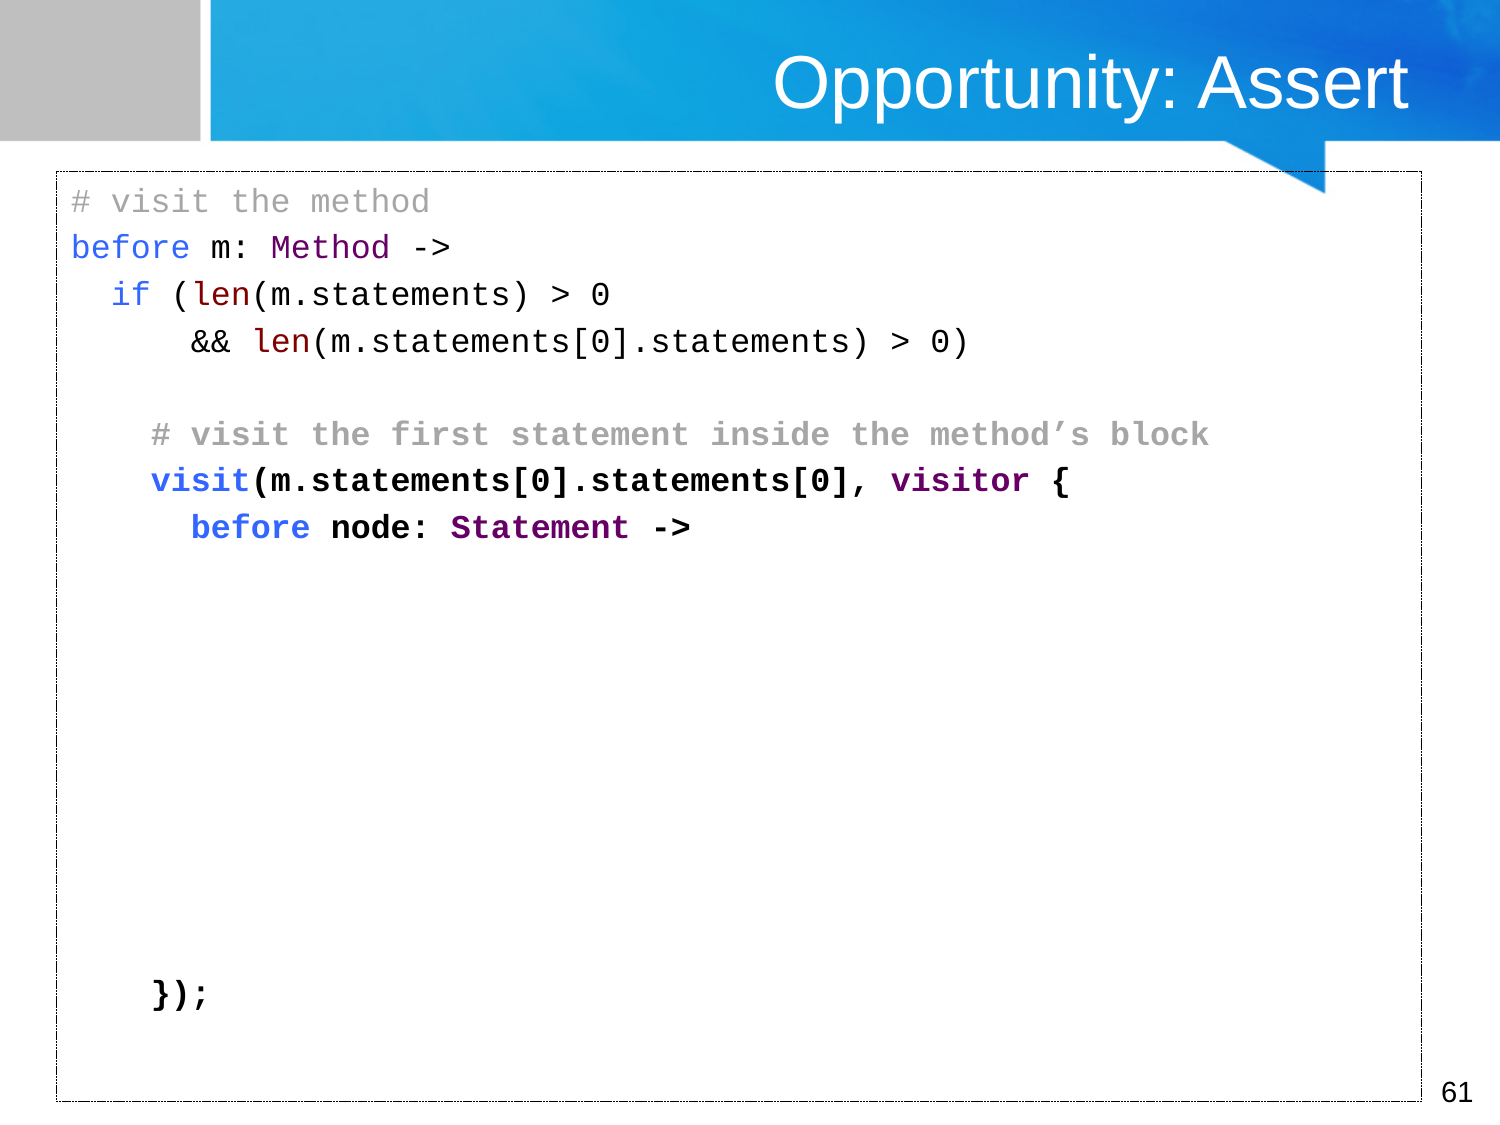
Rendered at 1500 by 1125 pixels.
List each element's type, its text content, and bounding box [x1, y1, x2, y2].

slide_number 61 [1138, 1038, 1489, 1117]
picture [0, 0, 1500, 1125]
text_box # visit the method before m: Method -> if (len(m.statements) > 0 && len(m.statements[0].statements) > 0) # visit the first statement inside the method’s block visit(m.statements[0].statements[0], visitor { before node: Statement -> }); [56, 171, 1422, 1102]
title Opportunity: Assert [75, 31, 1425, 127]
